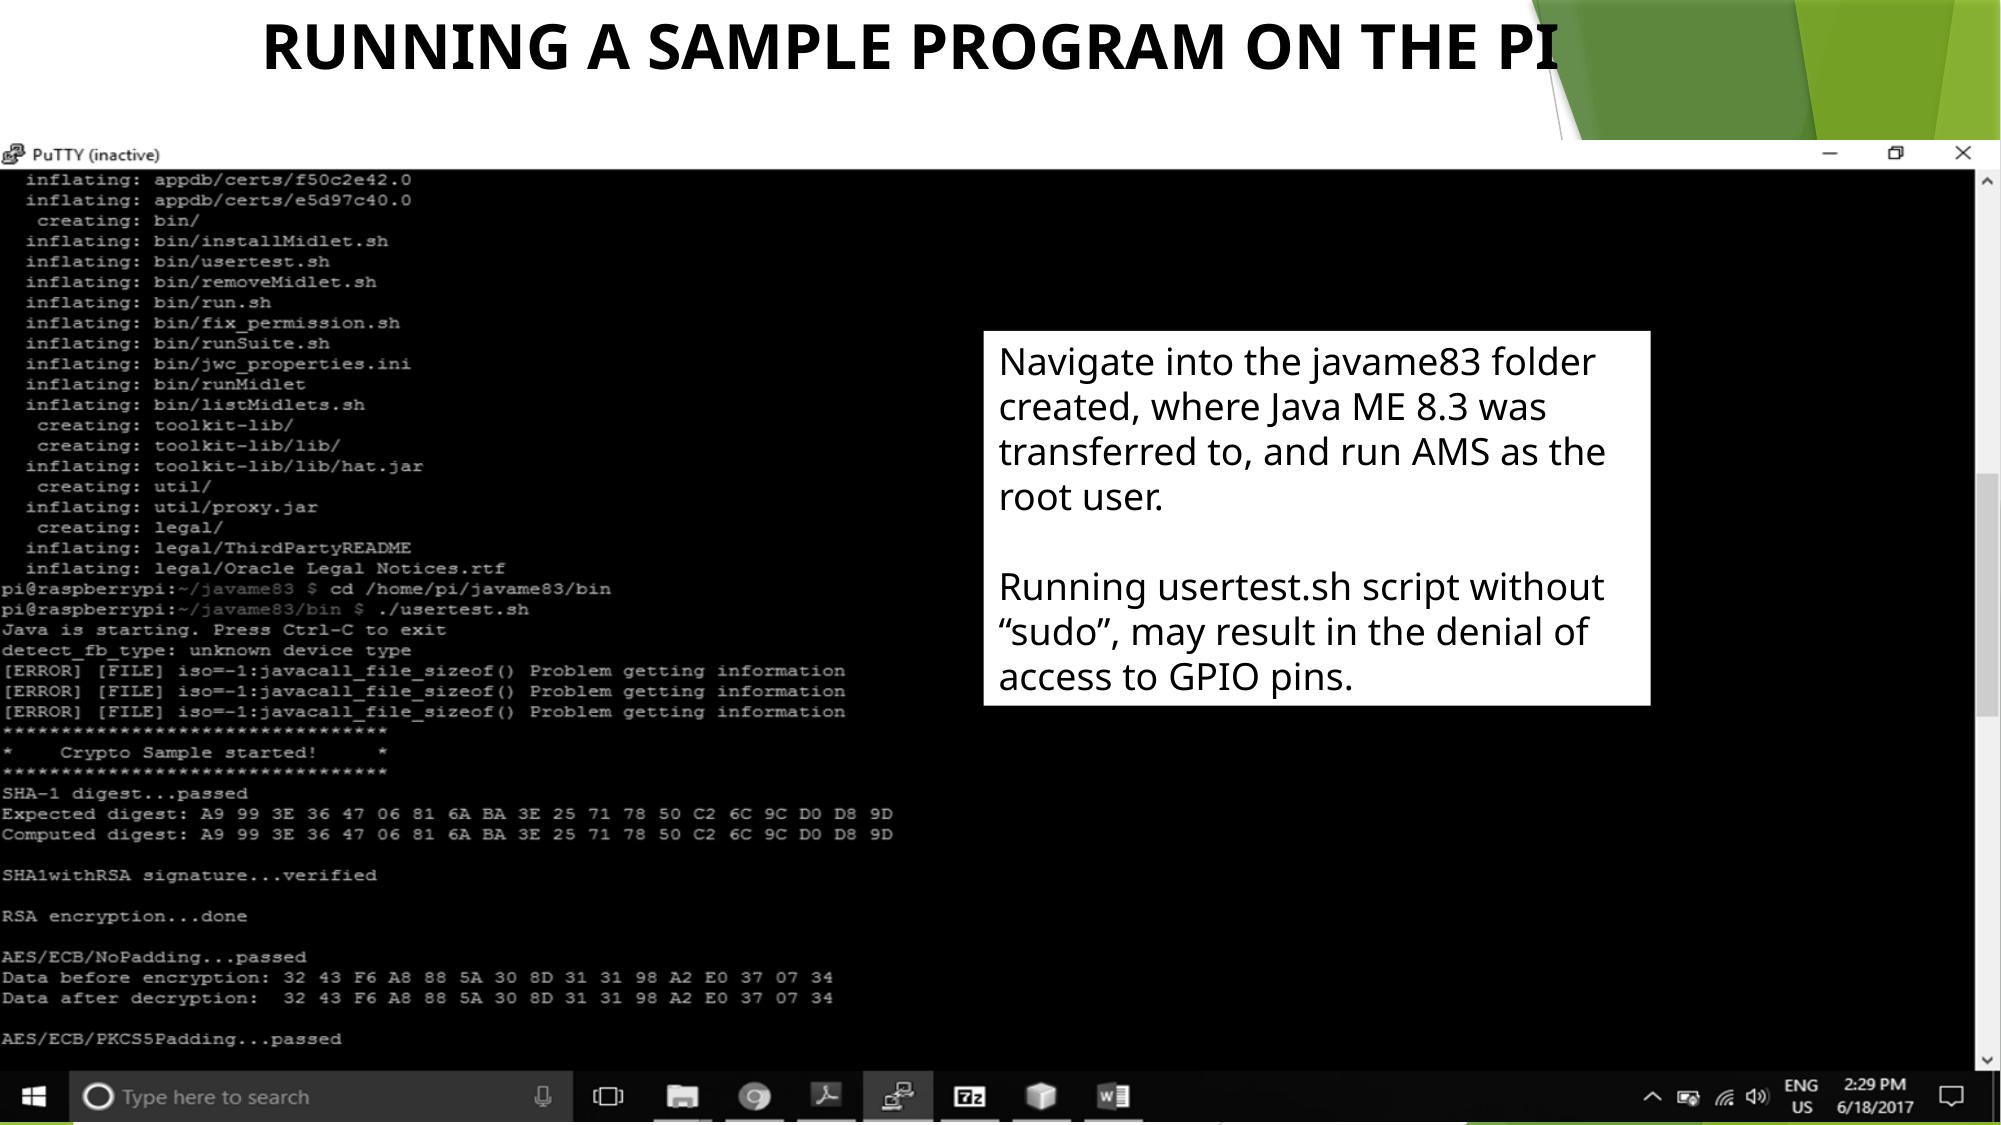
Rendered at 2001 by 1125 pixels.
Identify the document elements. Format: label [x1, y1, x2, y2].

text_box [0, 0, 2000, 138]
list [0, 140, 2000, 1123]
